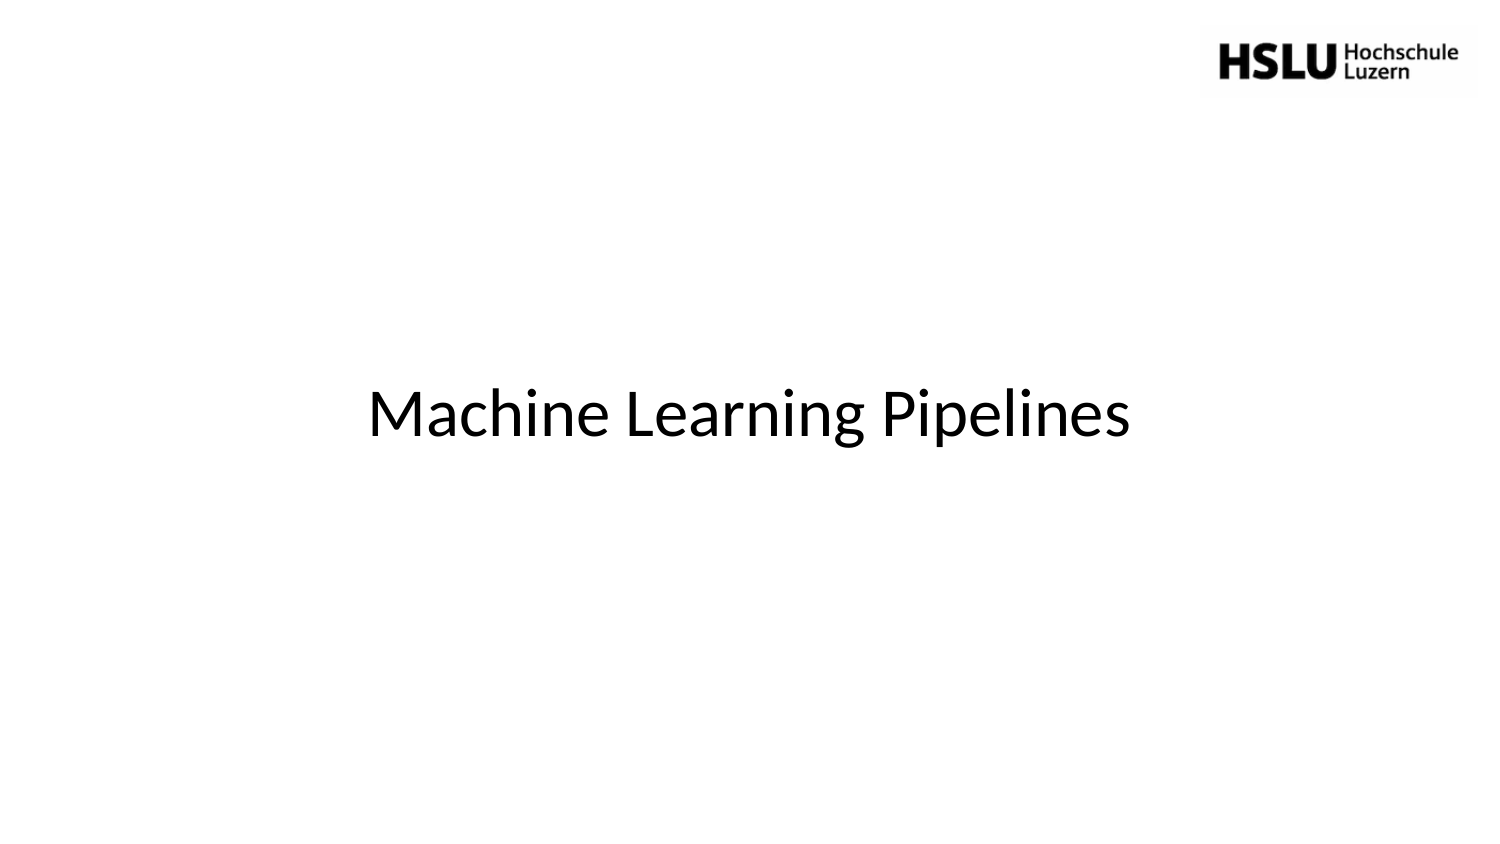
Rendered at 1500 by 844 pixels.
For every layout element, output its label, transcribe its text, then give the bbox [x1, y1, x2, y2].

title Machine Learning Pipelines [103, 332, 1397, 496]
picture [1200, 25, 1478, 98]
